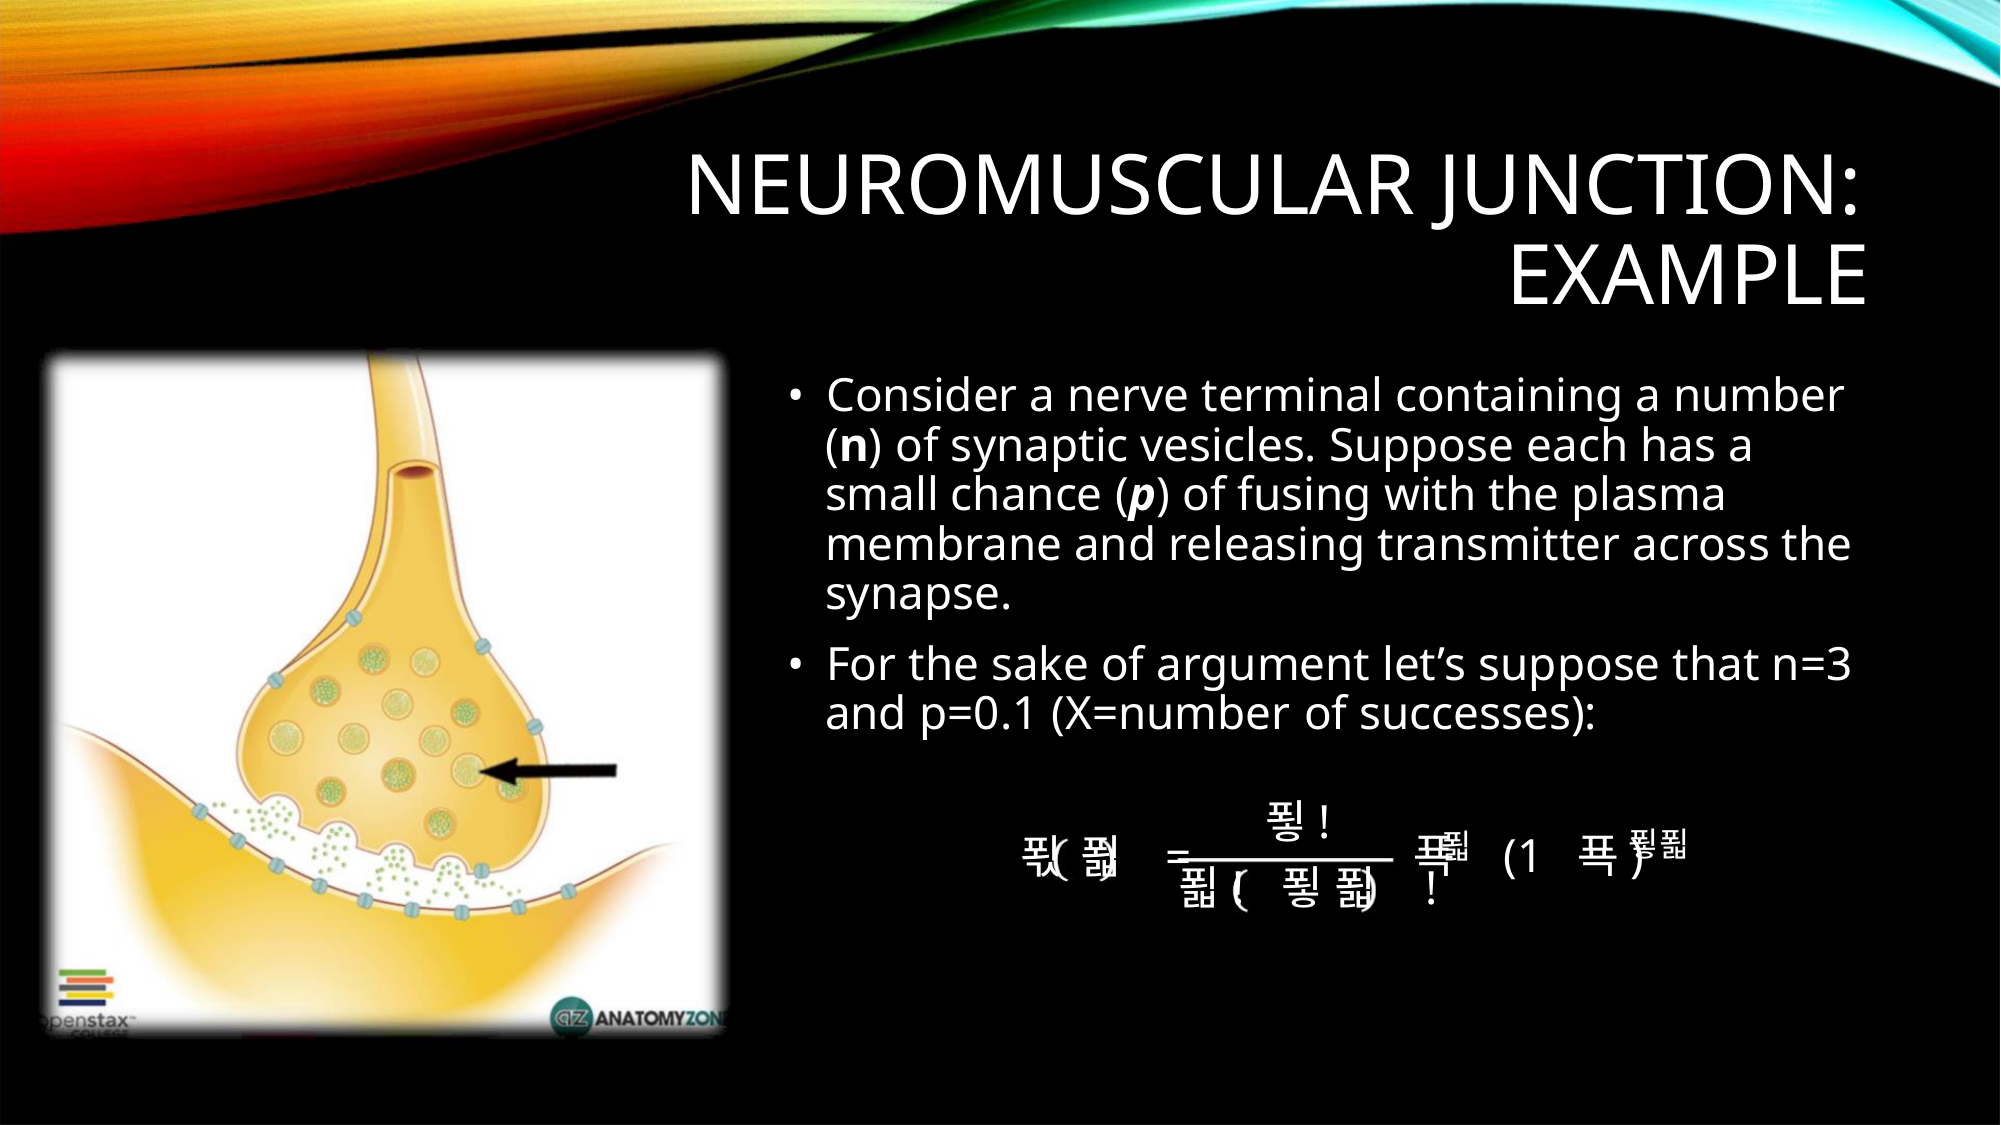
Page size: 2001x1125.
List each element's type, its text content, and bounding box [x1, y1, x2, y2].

text_box [0, 0, 2000, 1125]
text_box • Consider a nerve terminal containing a number (n) of synaptic vesicles. Suppose each has a small chance (p) of fusing with the plasma membrane and releasing transmitter across the synapse. [787, 366, 2000, 619]
text_box 푛! [1265, 802, 1375, 849]
text_box and p=0.1 (X=number of successes): [825, 684, 1747, 739]
text_box 푃 푋 = [1020, 837, 1234, 883]
text_box NEUROMUSCULAR JUNCTION: EXAMPLE [684, 132, 2000, 322]
text_box • For the sake of argument let’s suppose that n=3 [787, 634, 2000, 690]
